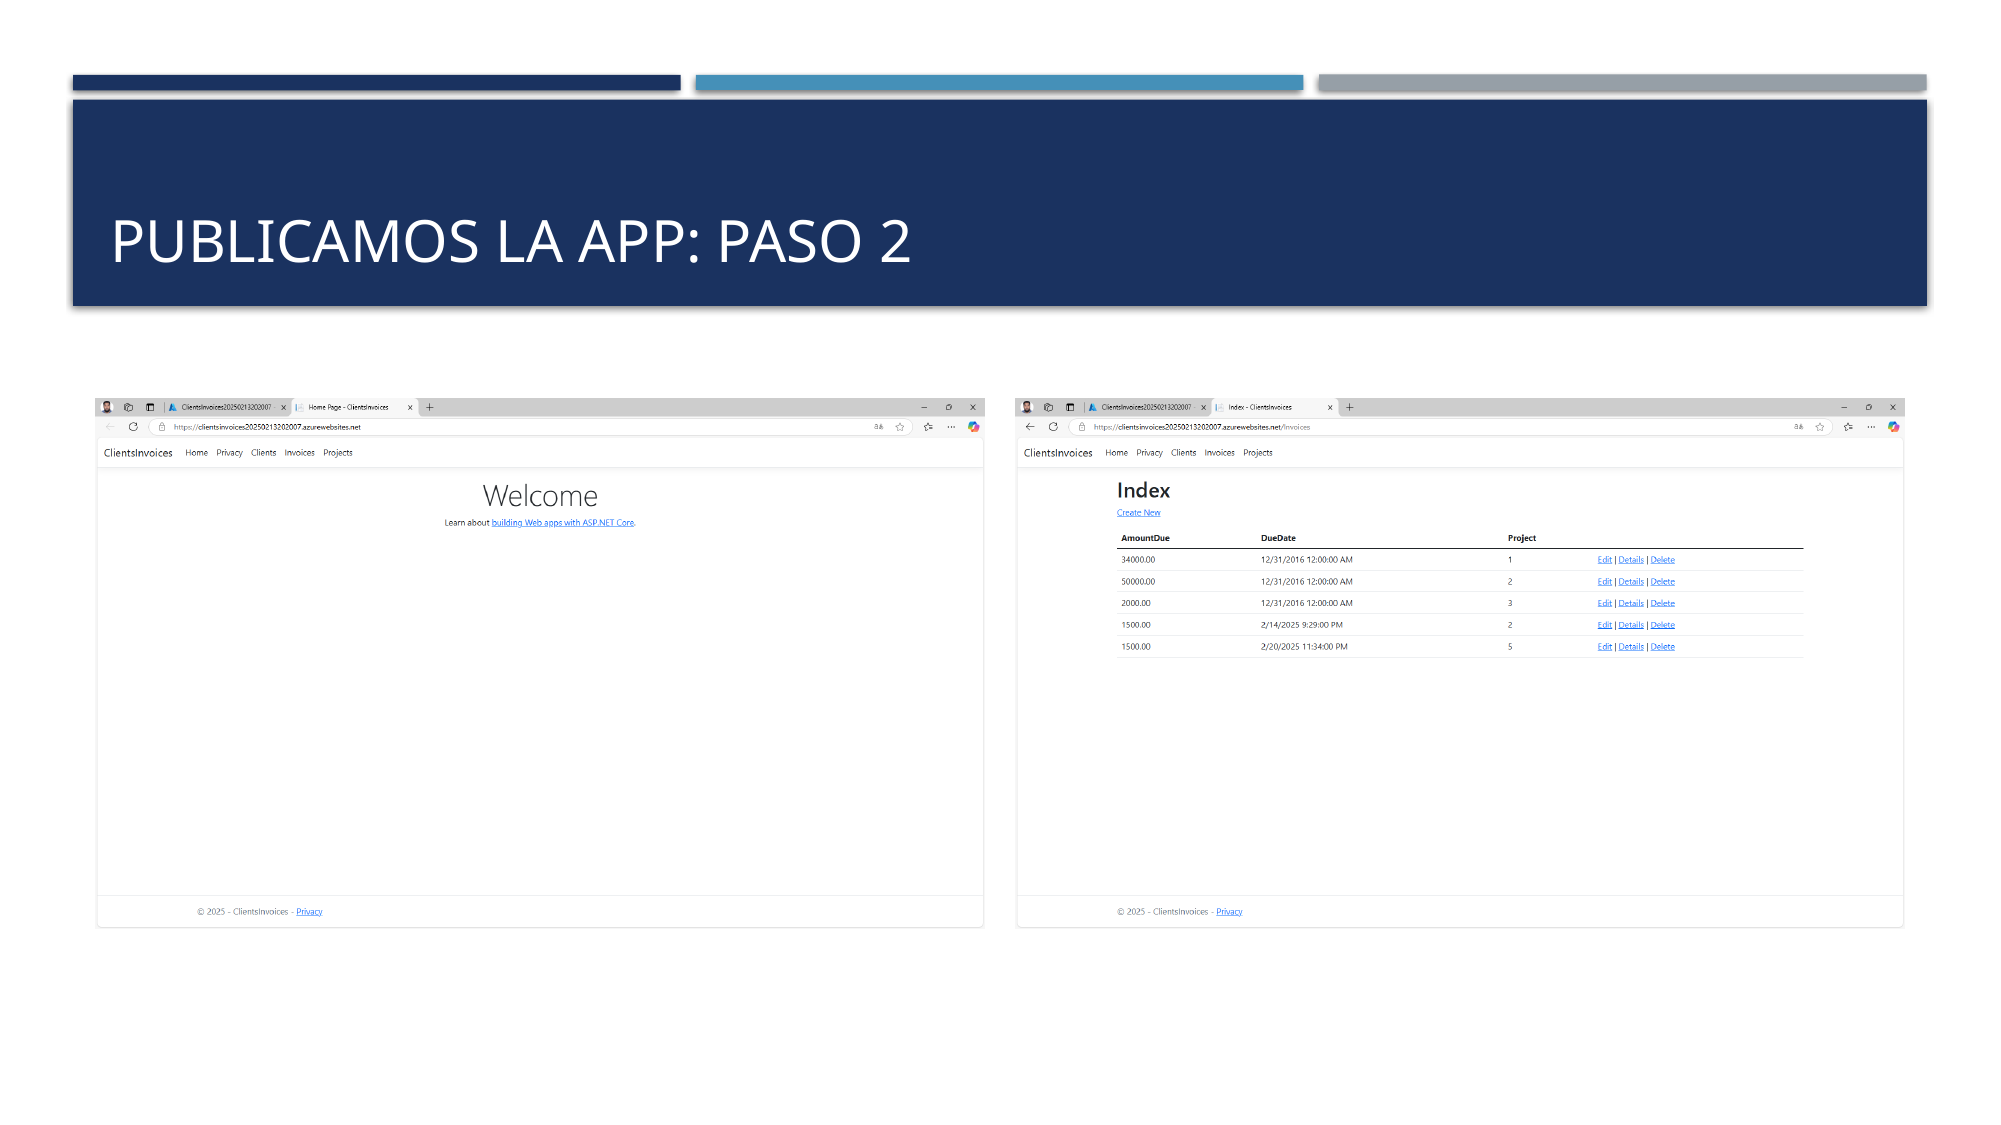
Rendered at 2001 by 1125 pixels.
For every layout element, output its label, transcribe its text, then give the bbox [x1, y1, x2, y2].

title Publicamos la app: paso 2 [95, 119, 1905, 282]
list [1014, 397, 1906, 930]
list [94, 397, 986, 930]
